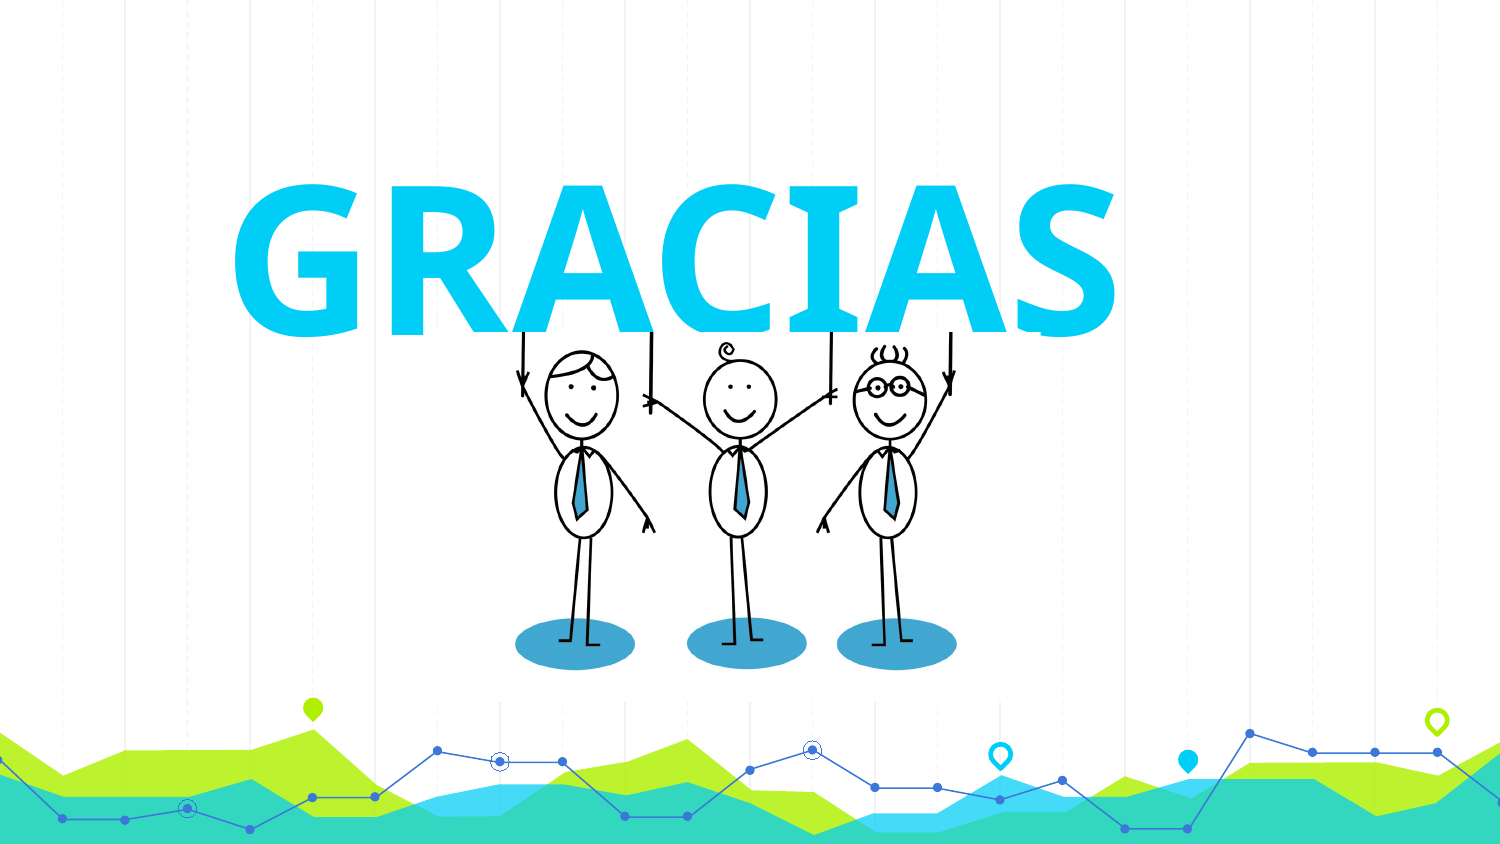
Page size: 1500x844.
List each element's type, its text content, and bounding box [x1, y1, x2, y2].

text_box GRACIAS [215, 119, 1227, 385]
picture [432, 331, 1041, 702]
